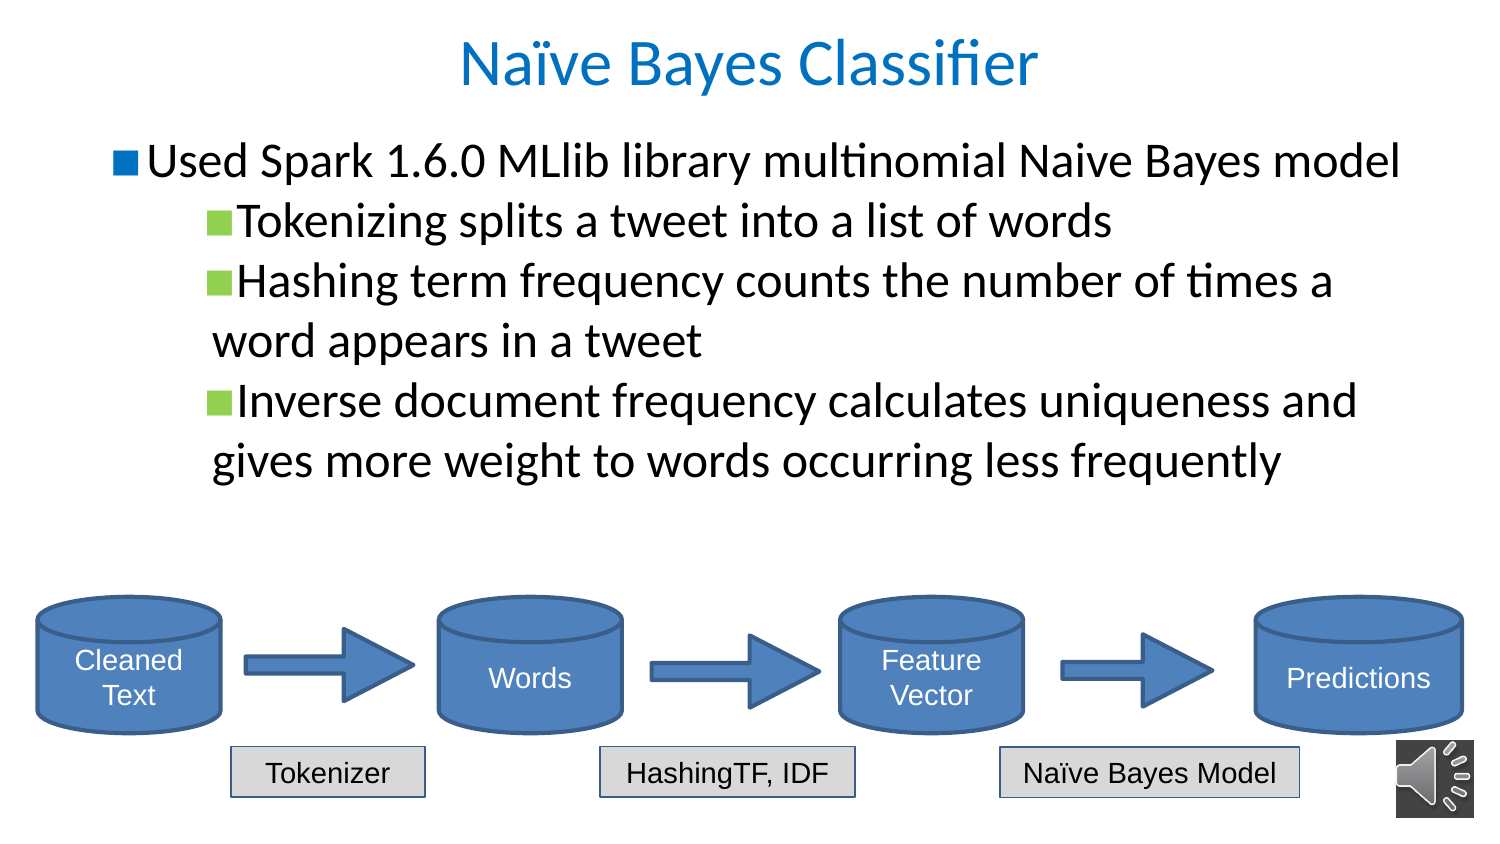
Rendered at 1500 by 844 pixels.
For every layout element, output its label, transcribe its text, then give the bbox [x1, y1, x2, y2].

title Naïve Bayes Classifier [75, 14, 1425, 103]
text_box Feature Vector [840, 596, 1024, 734]
text_box Cleaned Text [37, 596, 221, 734]
text_box Predictions [1255, 596, 1462, 734]
list Used Spark 1.6.0 MLlib library multinomial Naive Bayes model Tokenizing splits a tweet into a list of words Hashing term frequency counts the number of times a word appears in a tweet Inverse document frequency calculates uniqueness and gives more weight to words occurring less frequently [75, 112, 1425, 542]
picture [1394, 738, 1476, 819]
text_box Words [438, 596, 622, 734]
text_box HashingTF, IDF [599, 746, 856, 797]
text_box [245, 628, 414, 702]
text_box Naïve Bayes Model [999, 746, 1300, 798]
text_box [651, 635, 820, 708]
text_box [1062, 634, 1213, 707]
text_box Tokenizer [230, 746, 425, 797]
